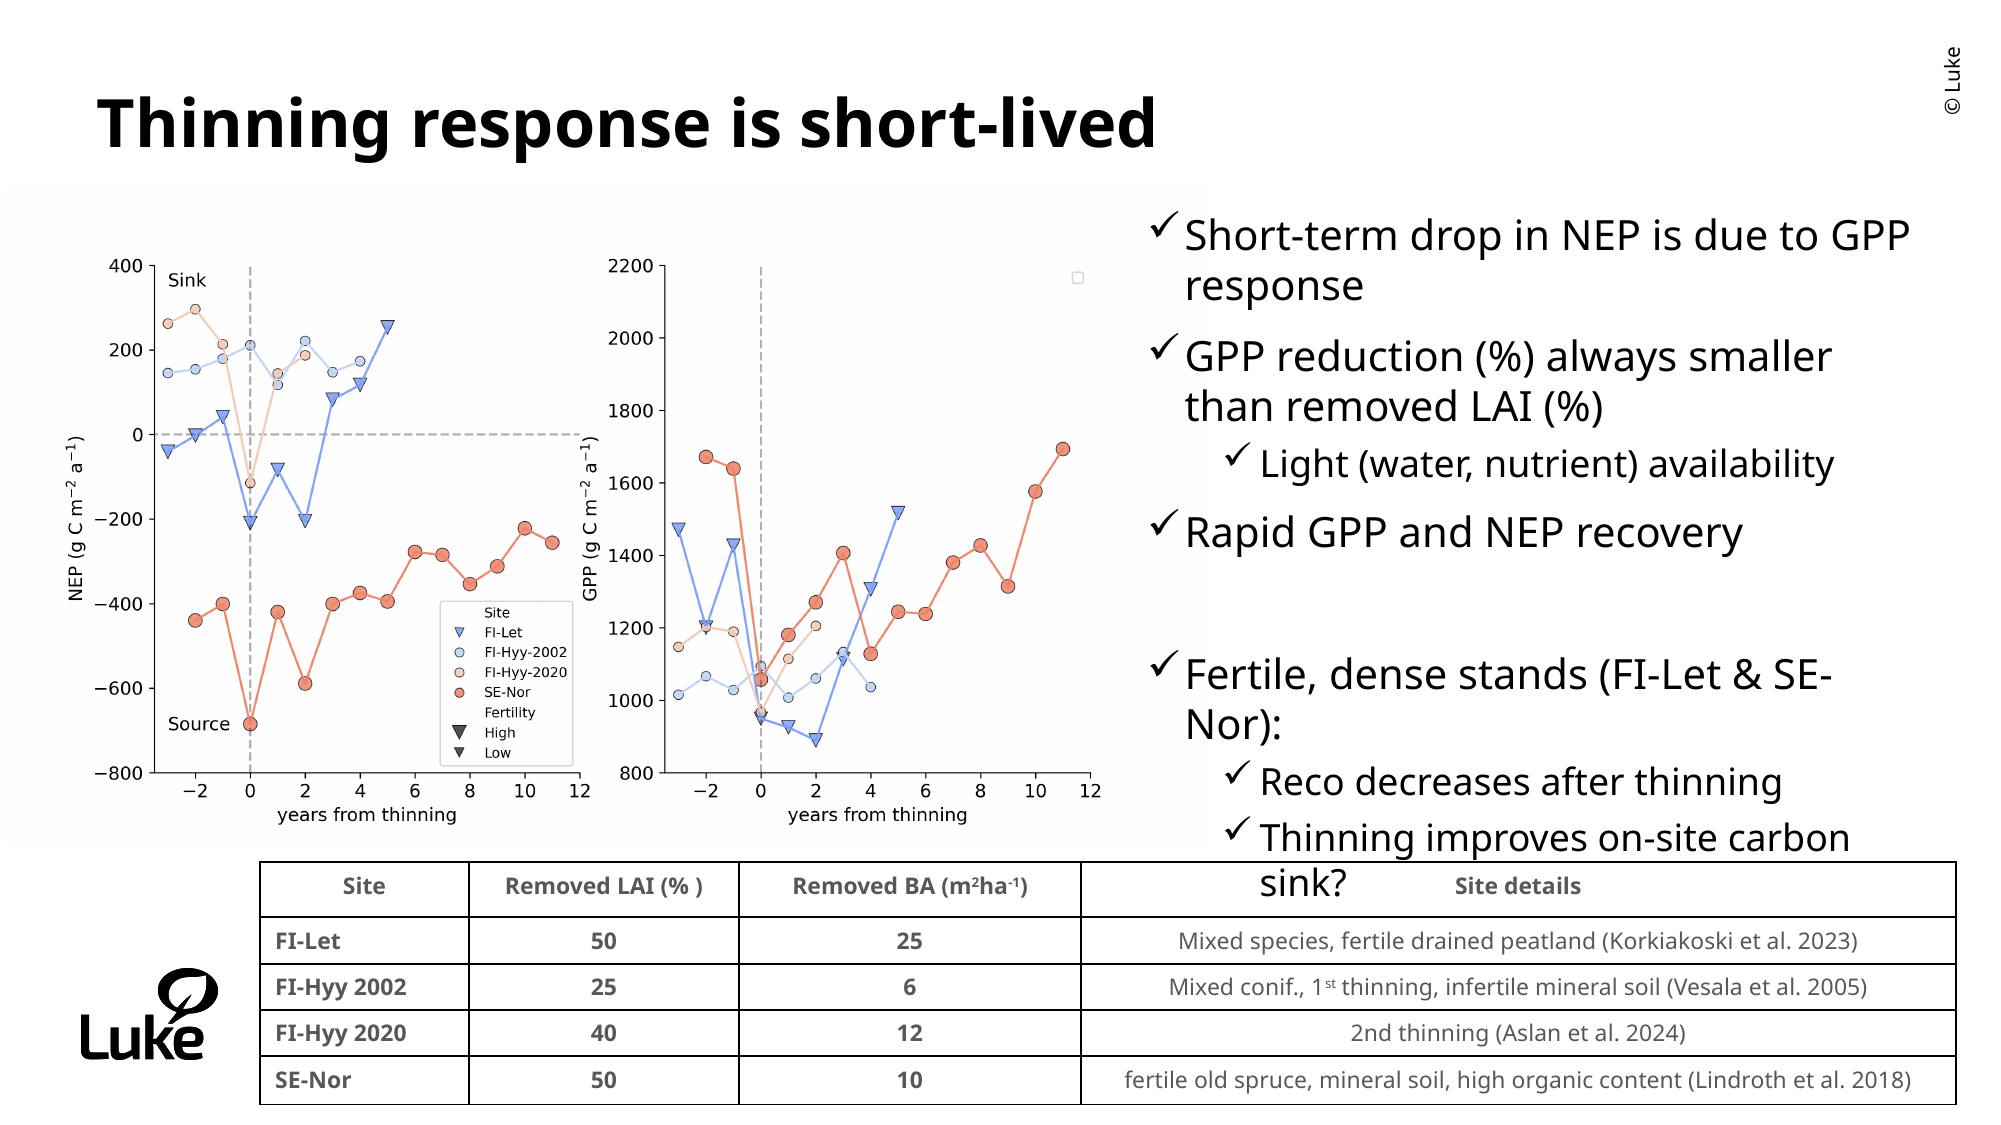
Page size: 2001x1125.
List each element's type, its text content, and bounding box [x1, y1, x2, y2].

table_cell Mixed species, fertile drained peatland (Korkiakoski et al. 2023) [1082, 918, 1955, 963]
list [3, 186, 1211, 845]
table_cell SE-Nor [261, 1057, 468, 1104]
table_cell 10 [740, 1057, 1080, 1104]
table_cell fertile old spruce, mineral soil, high organic content (Lindroth et al. 2018) [1082, 1057, 1955, 1104]
table_cell 25 [740, 918, 1080, 963]
table_cell FI-Hyy 2020 [261, 1011, 468, 1055]
table_cell FI-Let [261, 918, 468, 963]
title Thinning response is short-lived [81, 82, 1906, 201]
table_cell 2nd thinning (Aslan et al. 2024) [1082, 1011, 1955, 1055]
table_header Removed LAI (% ) [470, 863, 738, 916]
table_header Site details [1082, 863, 1955, 916]
table_header Site [261, 863, 468, 916]
table_cell 50 [470, 1057, 738, 1104]
table_header Removed BA (m2ha-1) [740, 863, 1080, 916]
table_cell Mixed conif., 1st thinning, infertile mineral soil (Vesala et al. 2005) [1082, 965, 1955, 1009]
list Short-term drop in NEP is due to GPP response GPP reduction (%) always smaller than removed LAI (%) Light (water, nutrient) availability Rapid GPP and NEP recovery Fertile, dense stands (FI-Let & SE-Nor): Reco decreases after thinning Thinning improves on-site carbon sink? [1132, 201, 1932, 847]
table_cell FI-Hyy 2002 [261, 965, 468, 1009]
table_cell 6 [740, 965, 1080, 1009]
picture [81, 968, 218, 1060]
table_cell 25 [470, 965, 738, 1009]
table_cell 12 [740, 1011, 1080, 1055]
table_cell 50 [470, 918, 738, 963]
table_cell 40 [470, 1011, 738, 1055]
